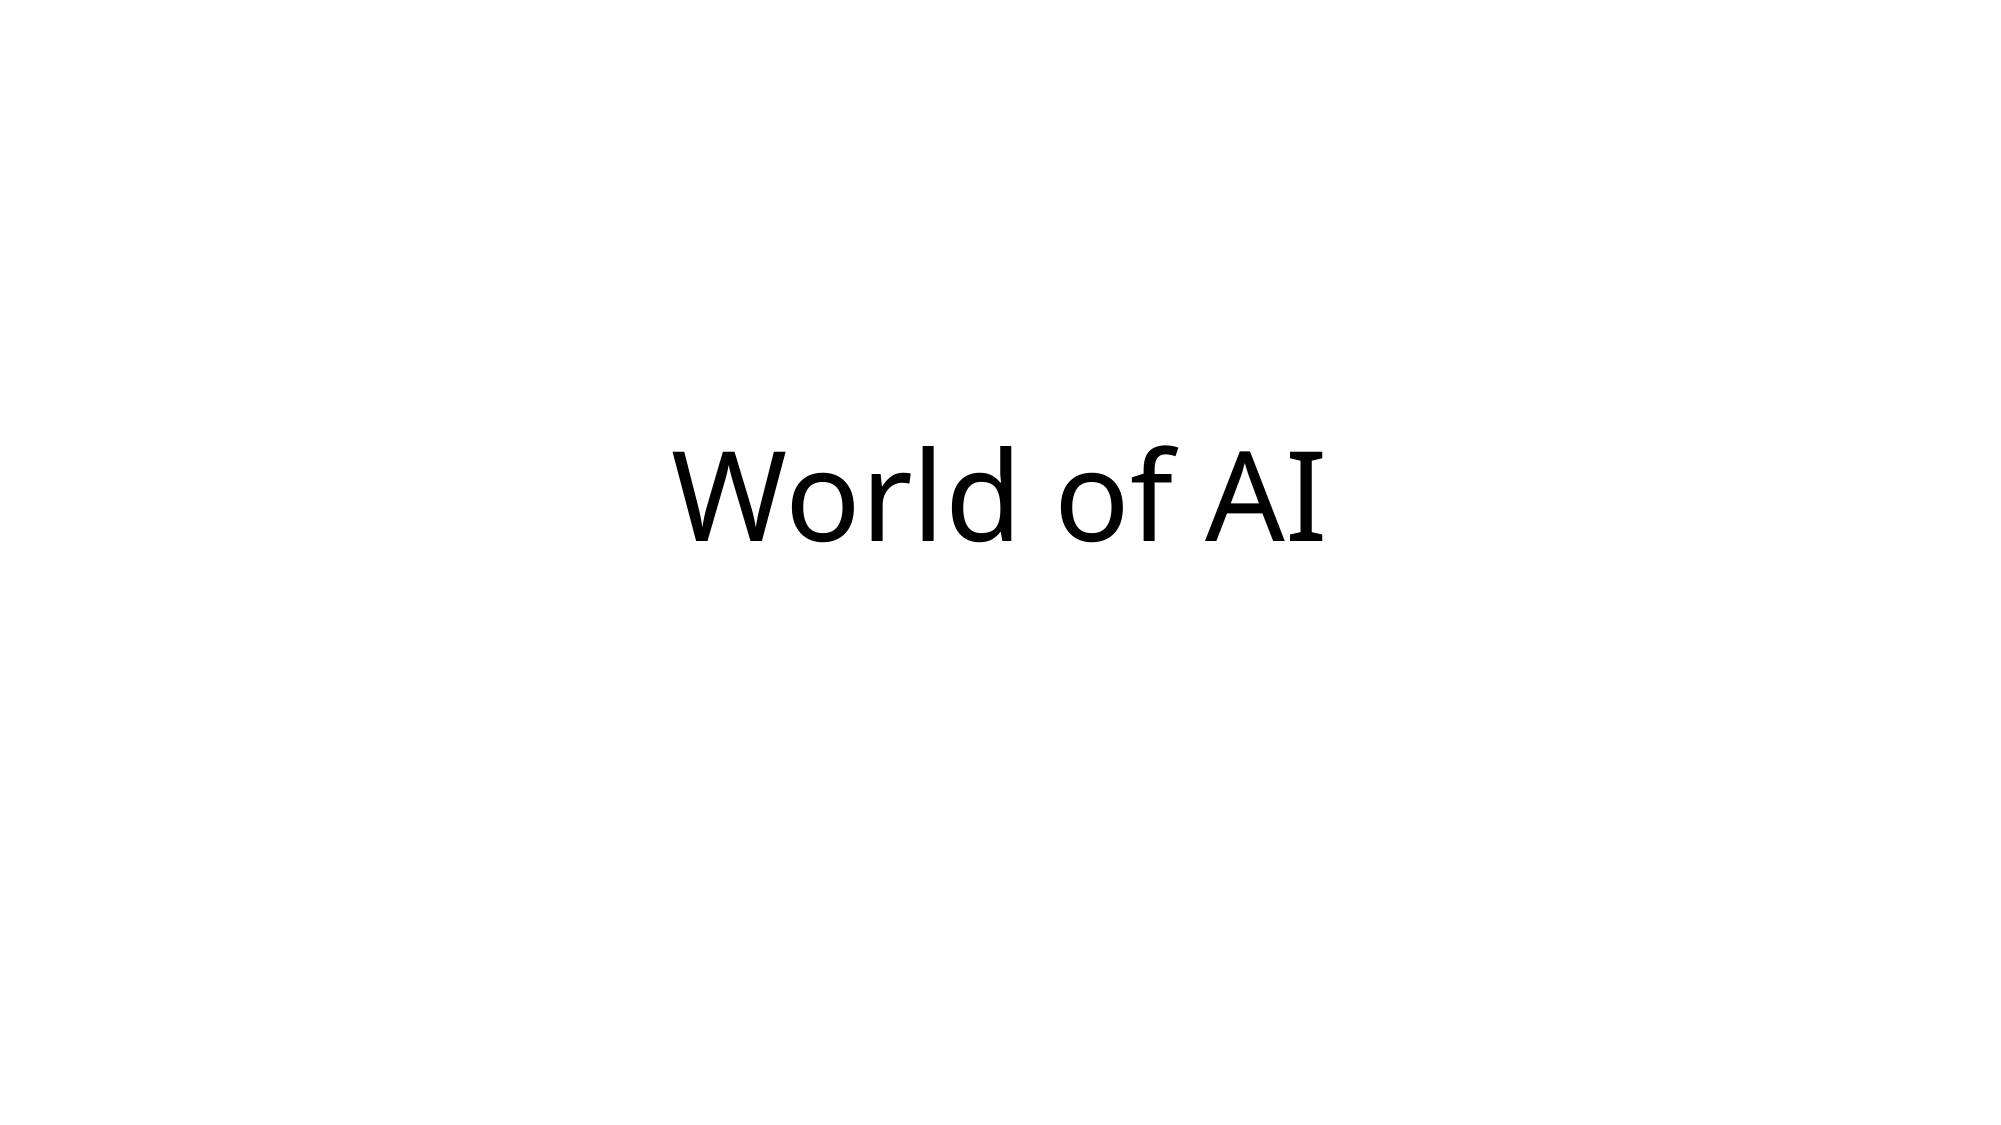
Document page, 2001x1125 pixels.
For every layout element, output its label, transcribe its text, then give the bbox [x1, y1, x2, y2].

title World of AI [249, 184, 1750, 576]
